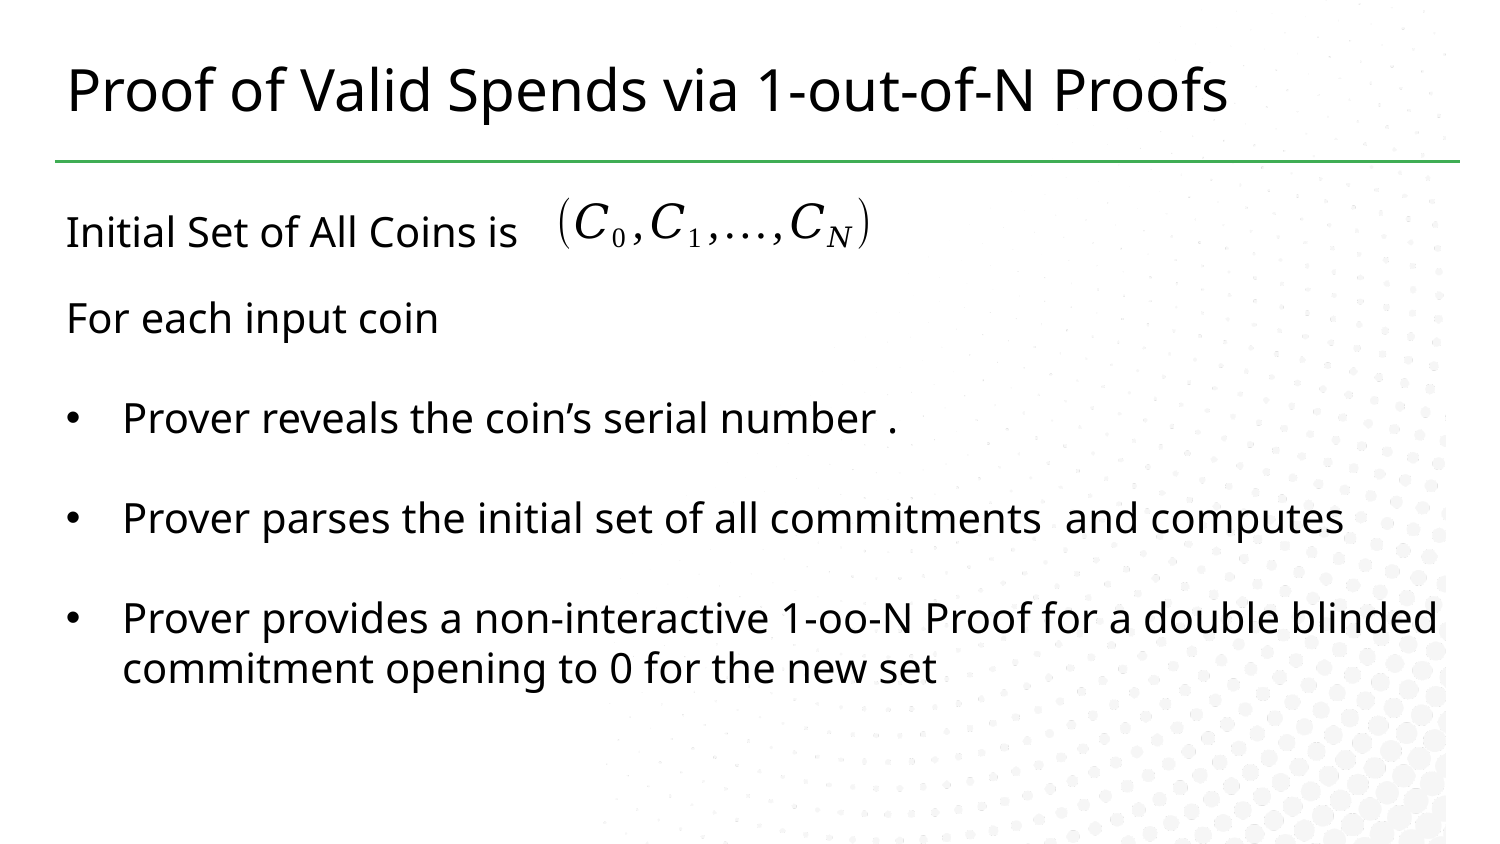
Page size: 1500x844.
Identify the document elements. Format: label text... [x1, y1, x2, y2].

title Proof of Valid Spends via 1-out-of-N Proofs [51, 38, 596, 133]
picture [601, 163, 1446, 844]
picture [601, 0, 1446, 161]
text_box Initial Set of All Coins is [51, 198, 596, 264]
